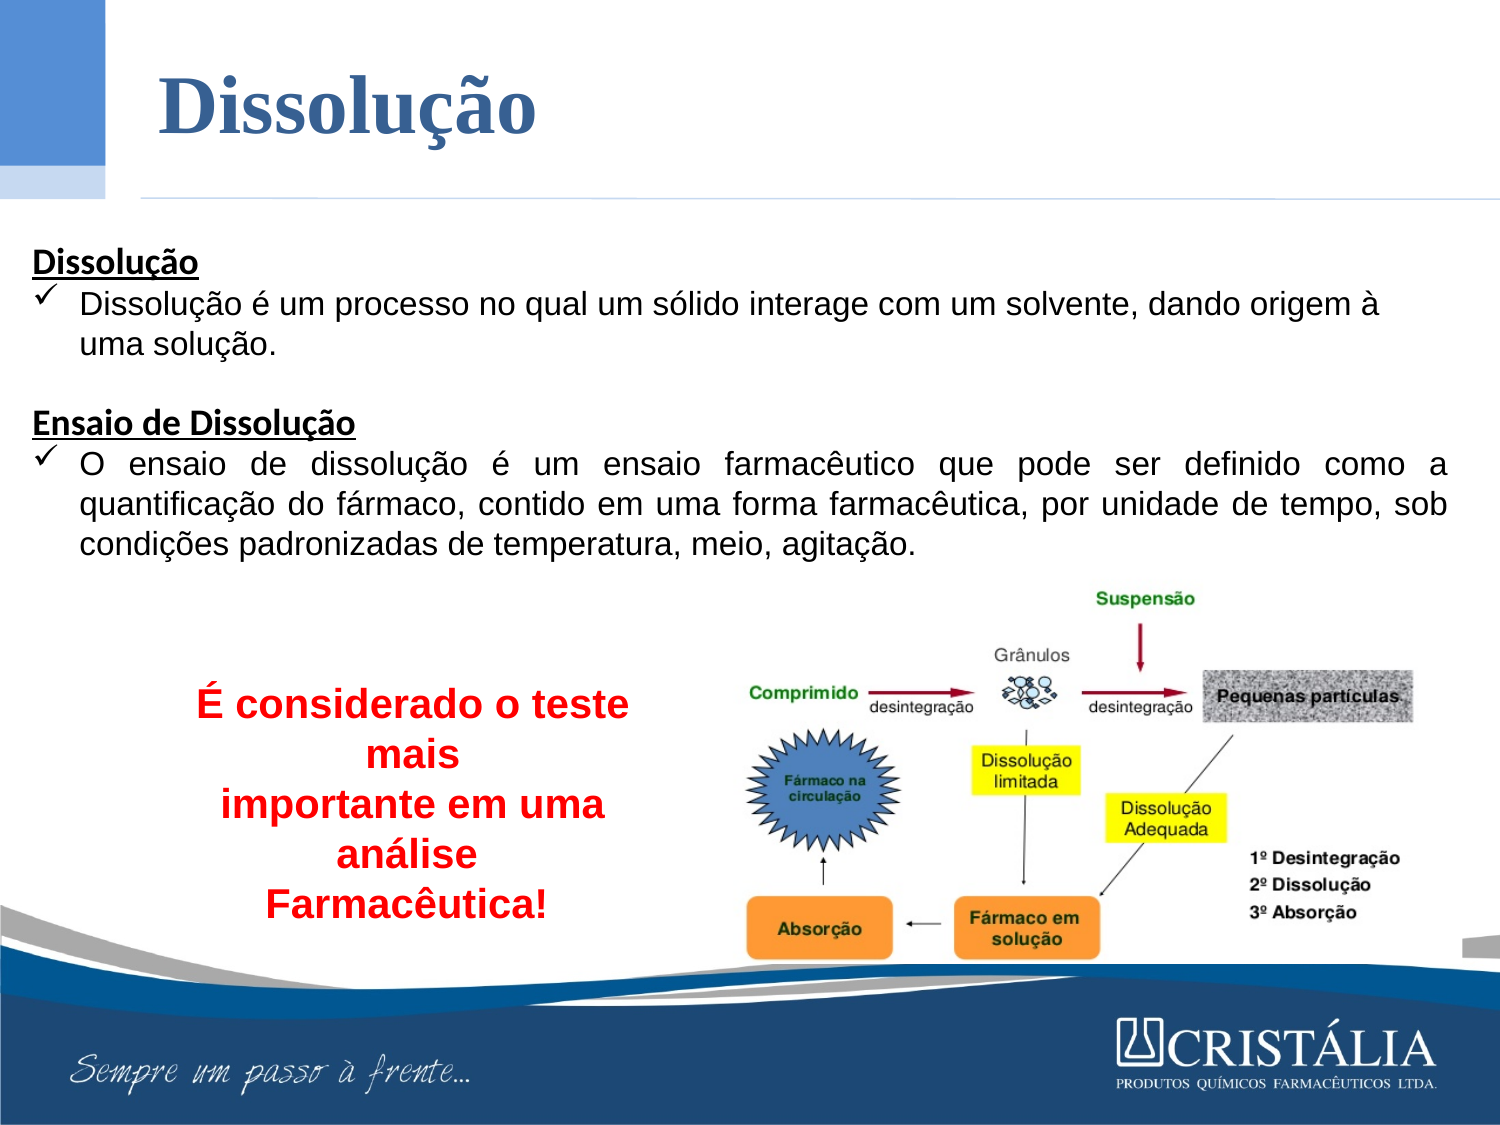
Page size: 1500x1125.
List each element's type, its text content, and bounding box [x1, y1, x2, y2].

text_box É considerado o teste mais importante em uma análise Farmacêutica! [139, 669, 687, 935]
text_box Dissolução Dissolução é um processo no qual um sólido interage com um solvente, dando origem à uma solução. [17, 207, 1465, 367]
text_box Dissolução [143, 42, 1105, 158]
picture [0, 573, 1500, 1125]
text_box Ensaio de Dissolução O ensaio de dissolução é um ensaio farmacêutico que pode ser definido como a quantificação do fármaco, contido em uma forma farmacêutica, por unidade de tempo, sob condições padronizadas de temperatura, meio, agitação. [17, 367, 1465, 570]
